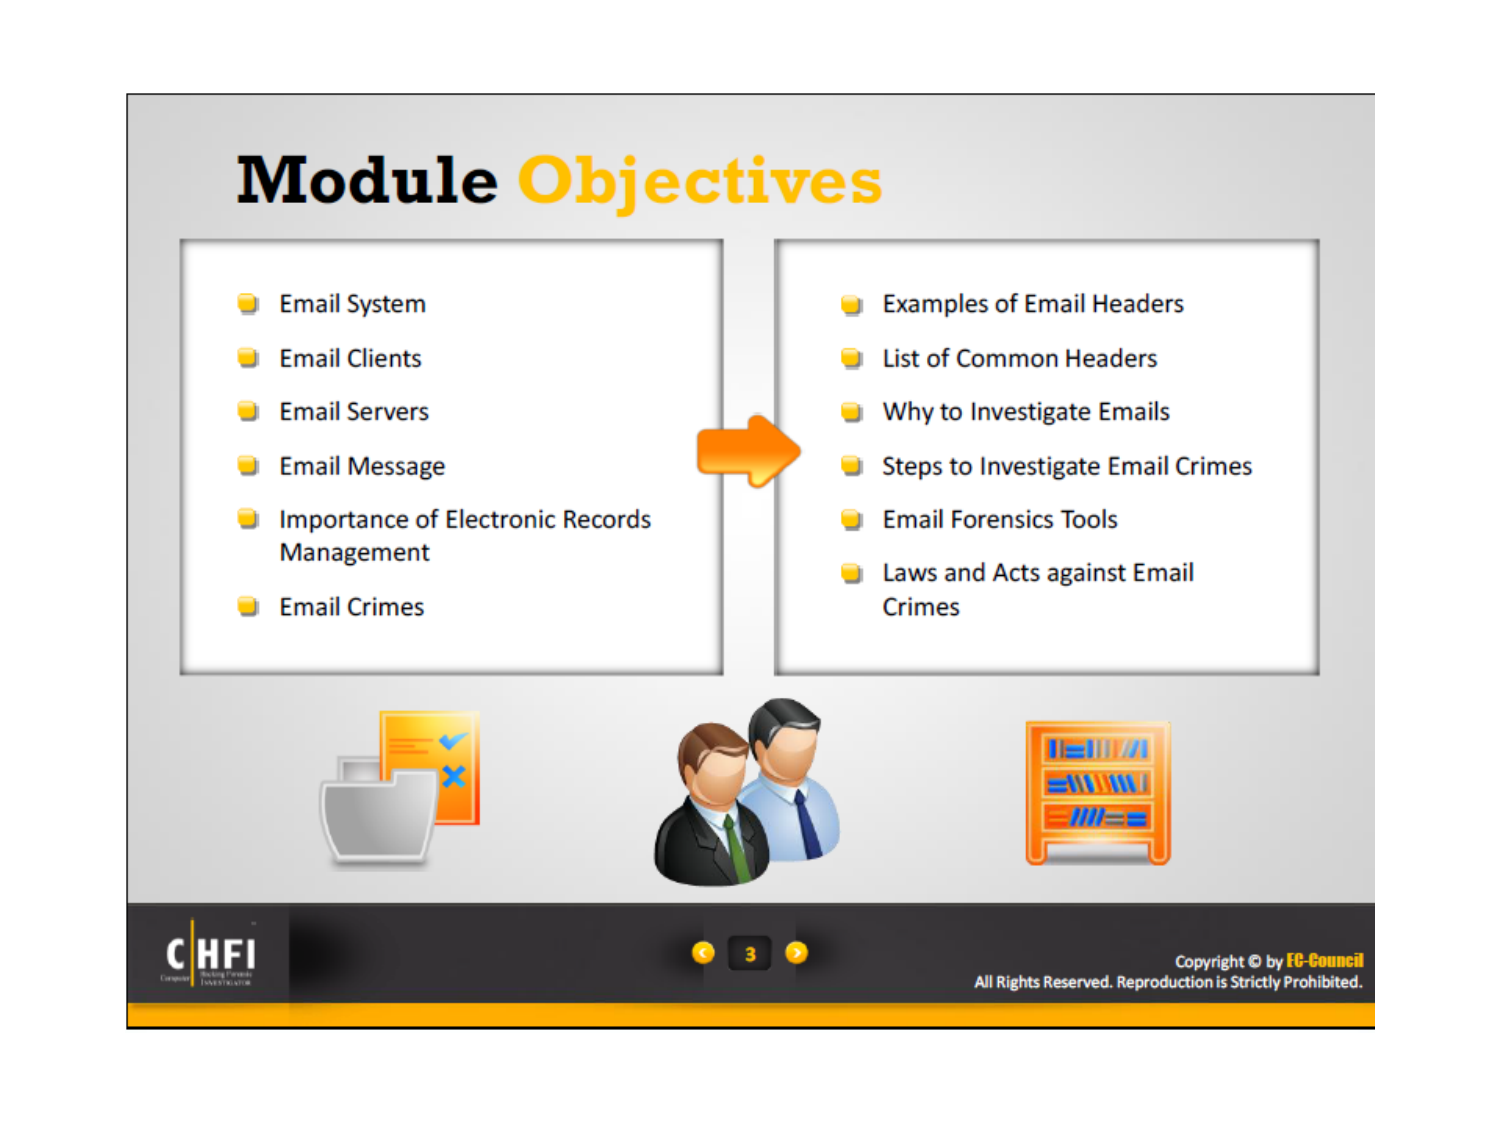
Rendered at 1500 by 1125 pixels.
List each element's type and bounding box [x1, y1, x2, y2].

picture [125, 91, 1375, 1033]
